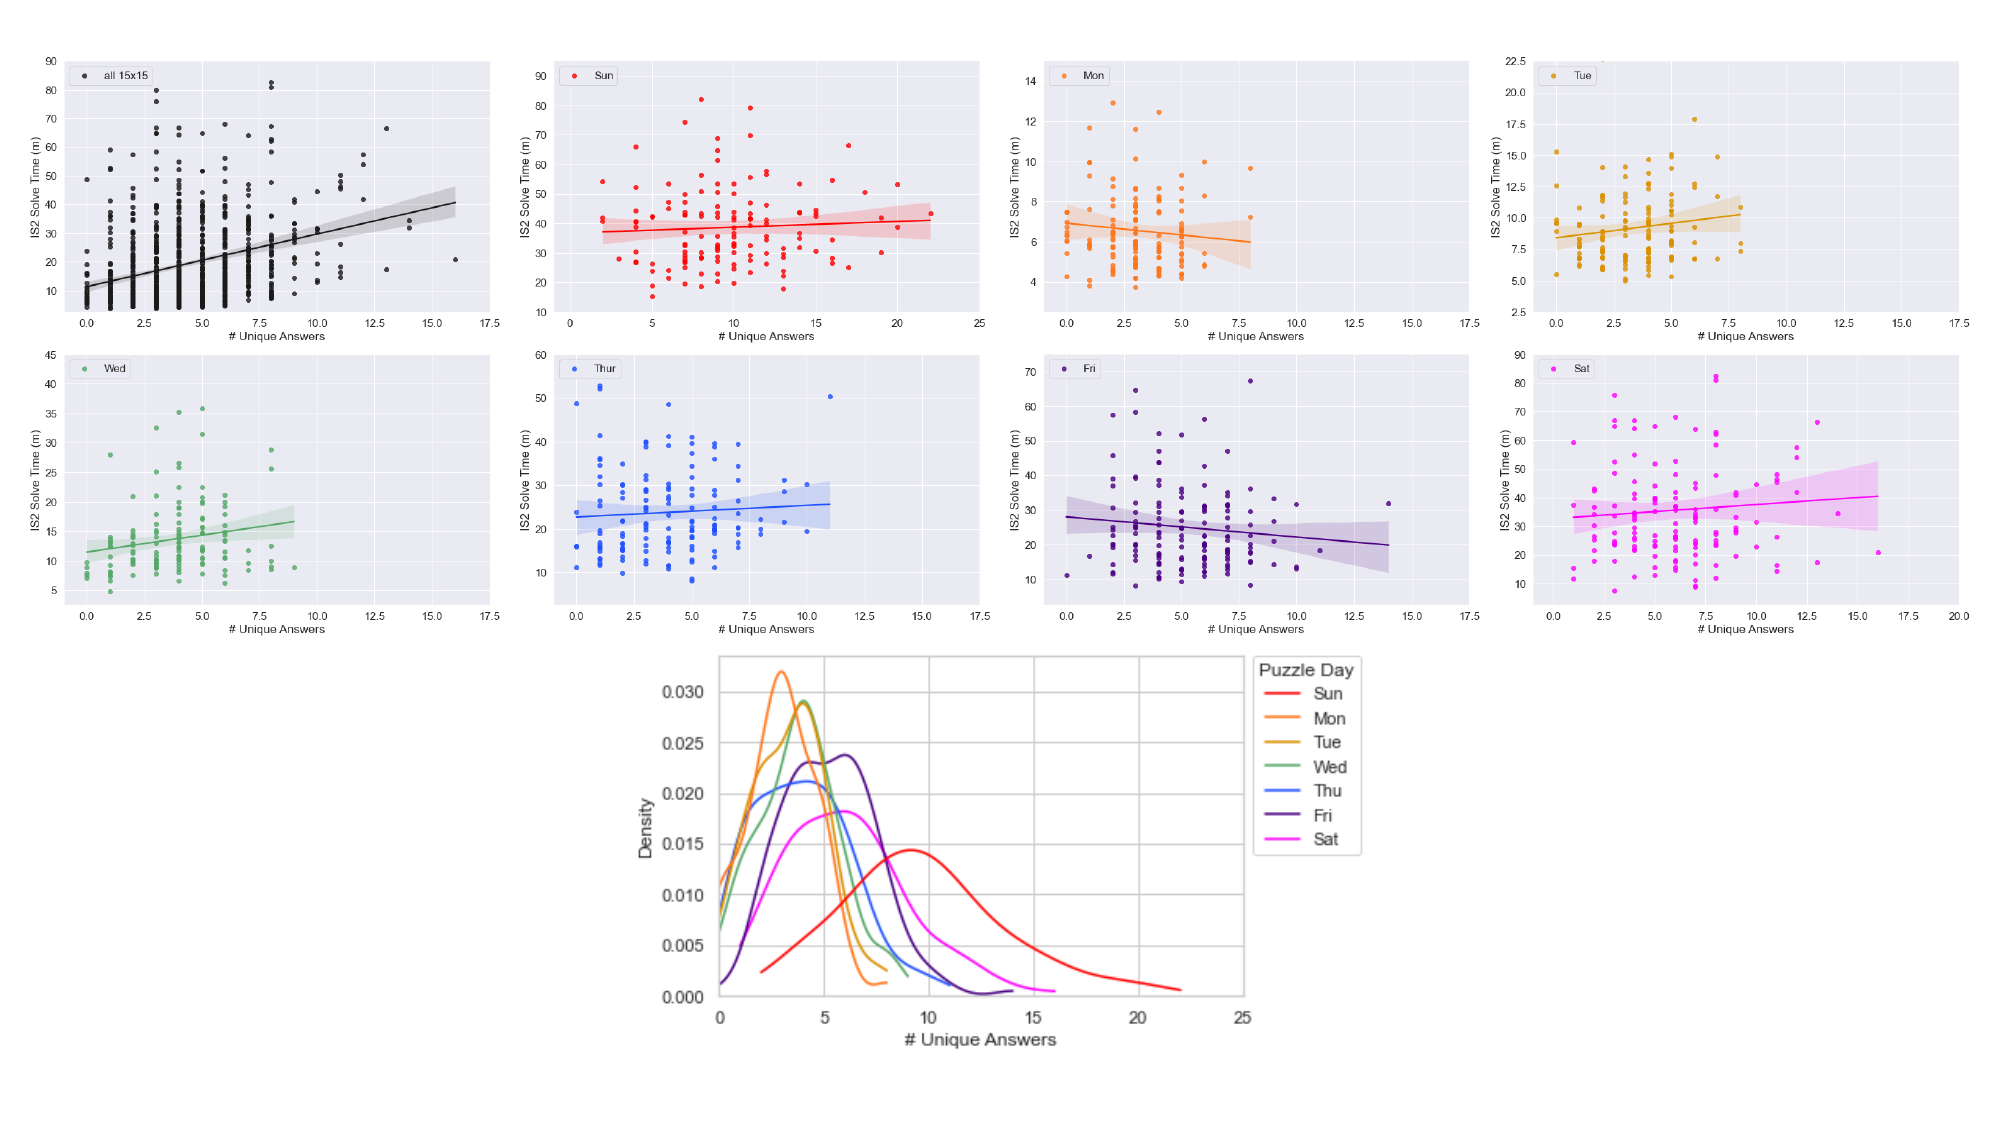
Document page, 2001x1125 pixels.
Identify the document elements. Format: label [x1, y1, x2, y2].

picture [628, 645, 1372, 1060]
picture [26, 52, 1974, 640]
